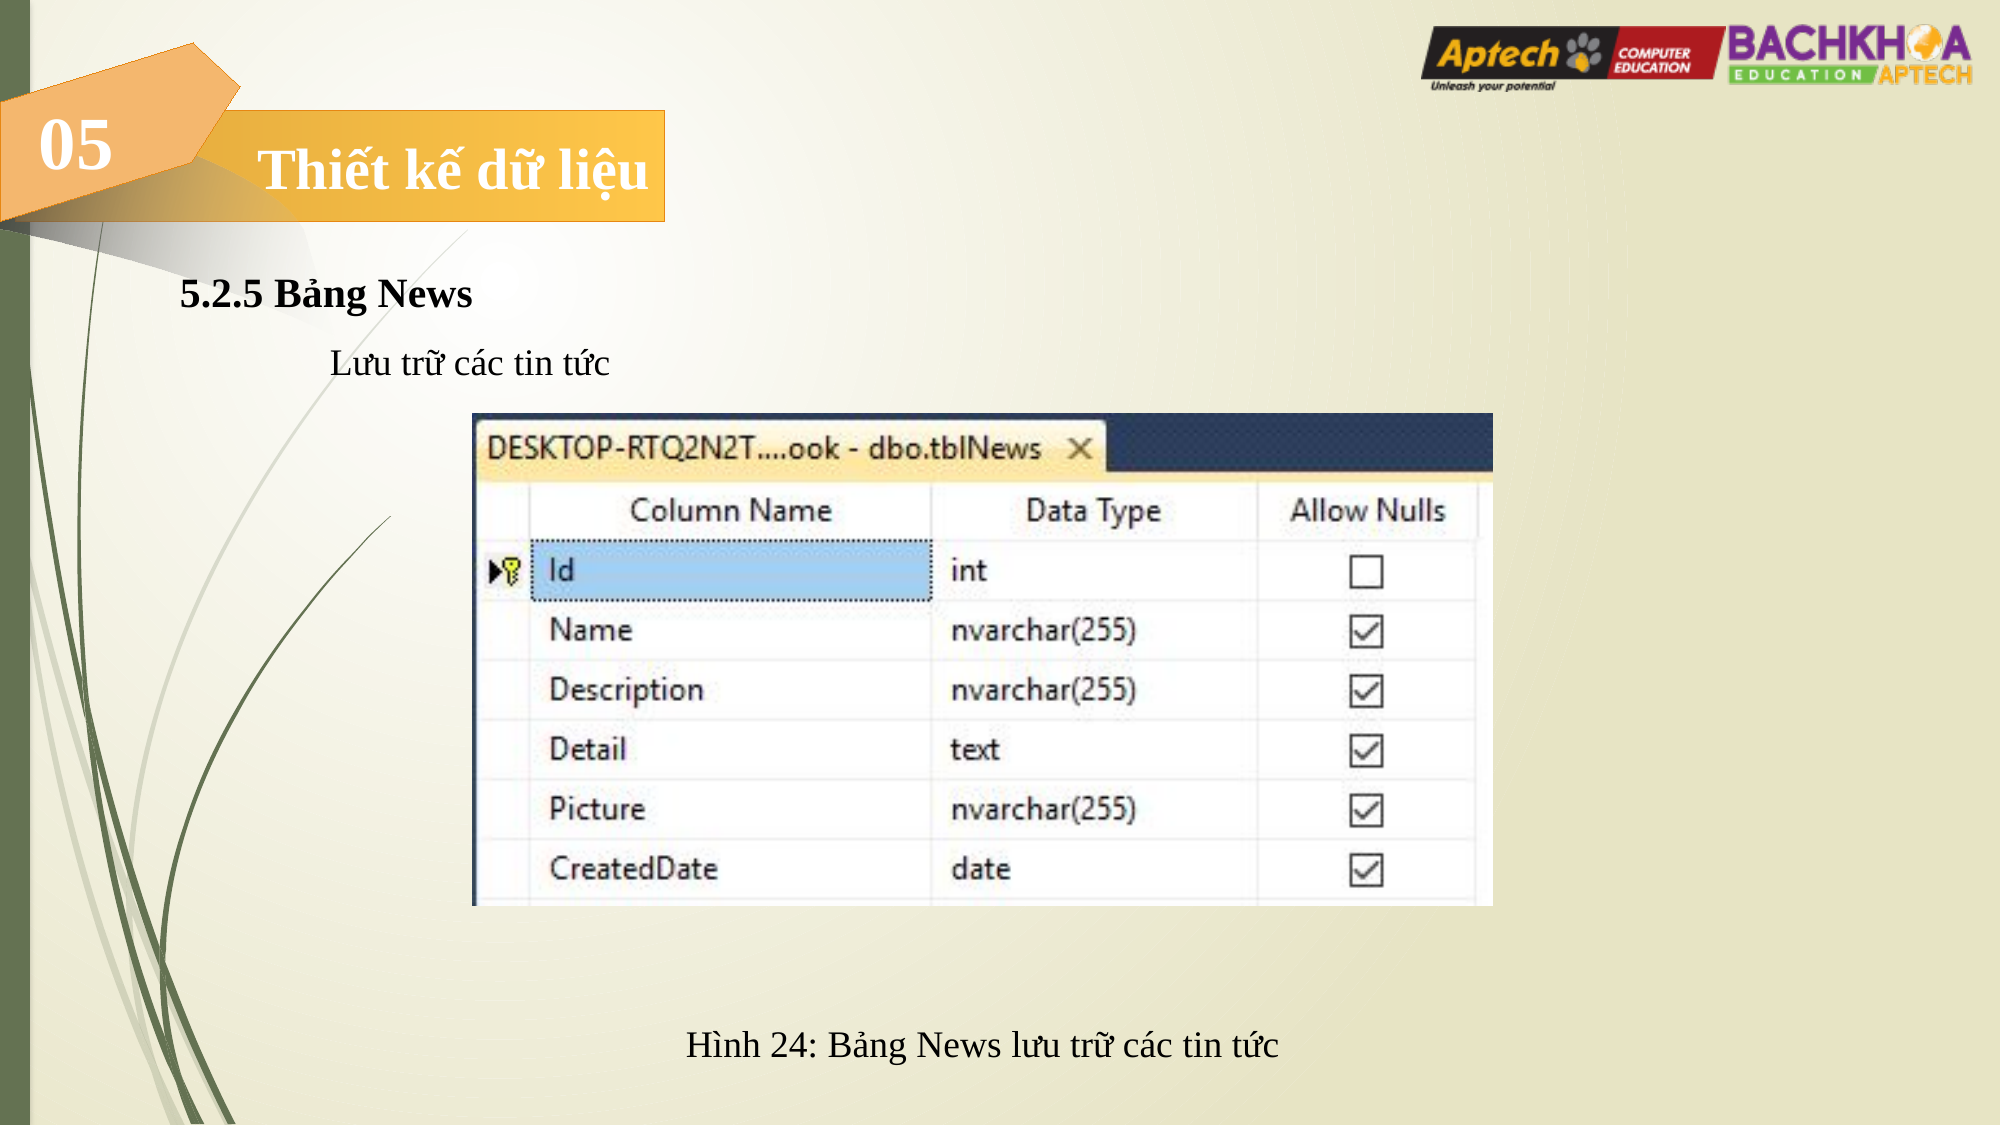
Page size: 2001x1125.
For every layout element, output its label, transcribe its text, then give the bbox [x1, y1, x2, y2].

picture [472, 413, 1494, 907]
text_box Hình 24: Bảng News lưu trữ các tin tức [670, 1012, 1295, 1072]
picture [1421, 23, 1978, 92]
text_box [0, 42, 666, 314]
text_box 5.2.5 Bảng News Lưu trữ các tin tức [164, 232, 1165, 391]
